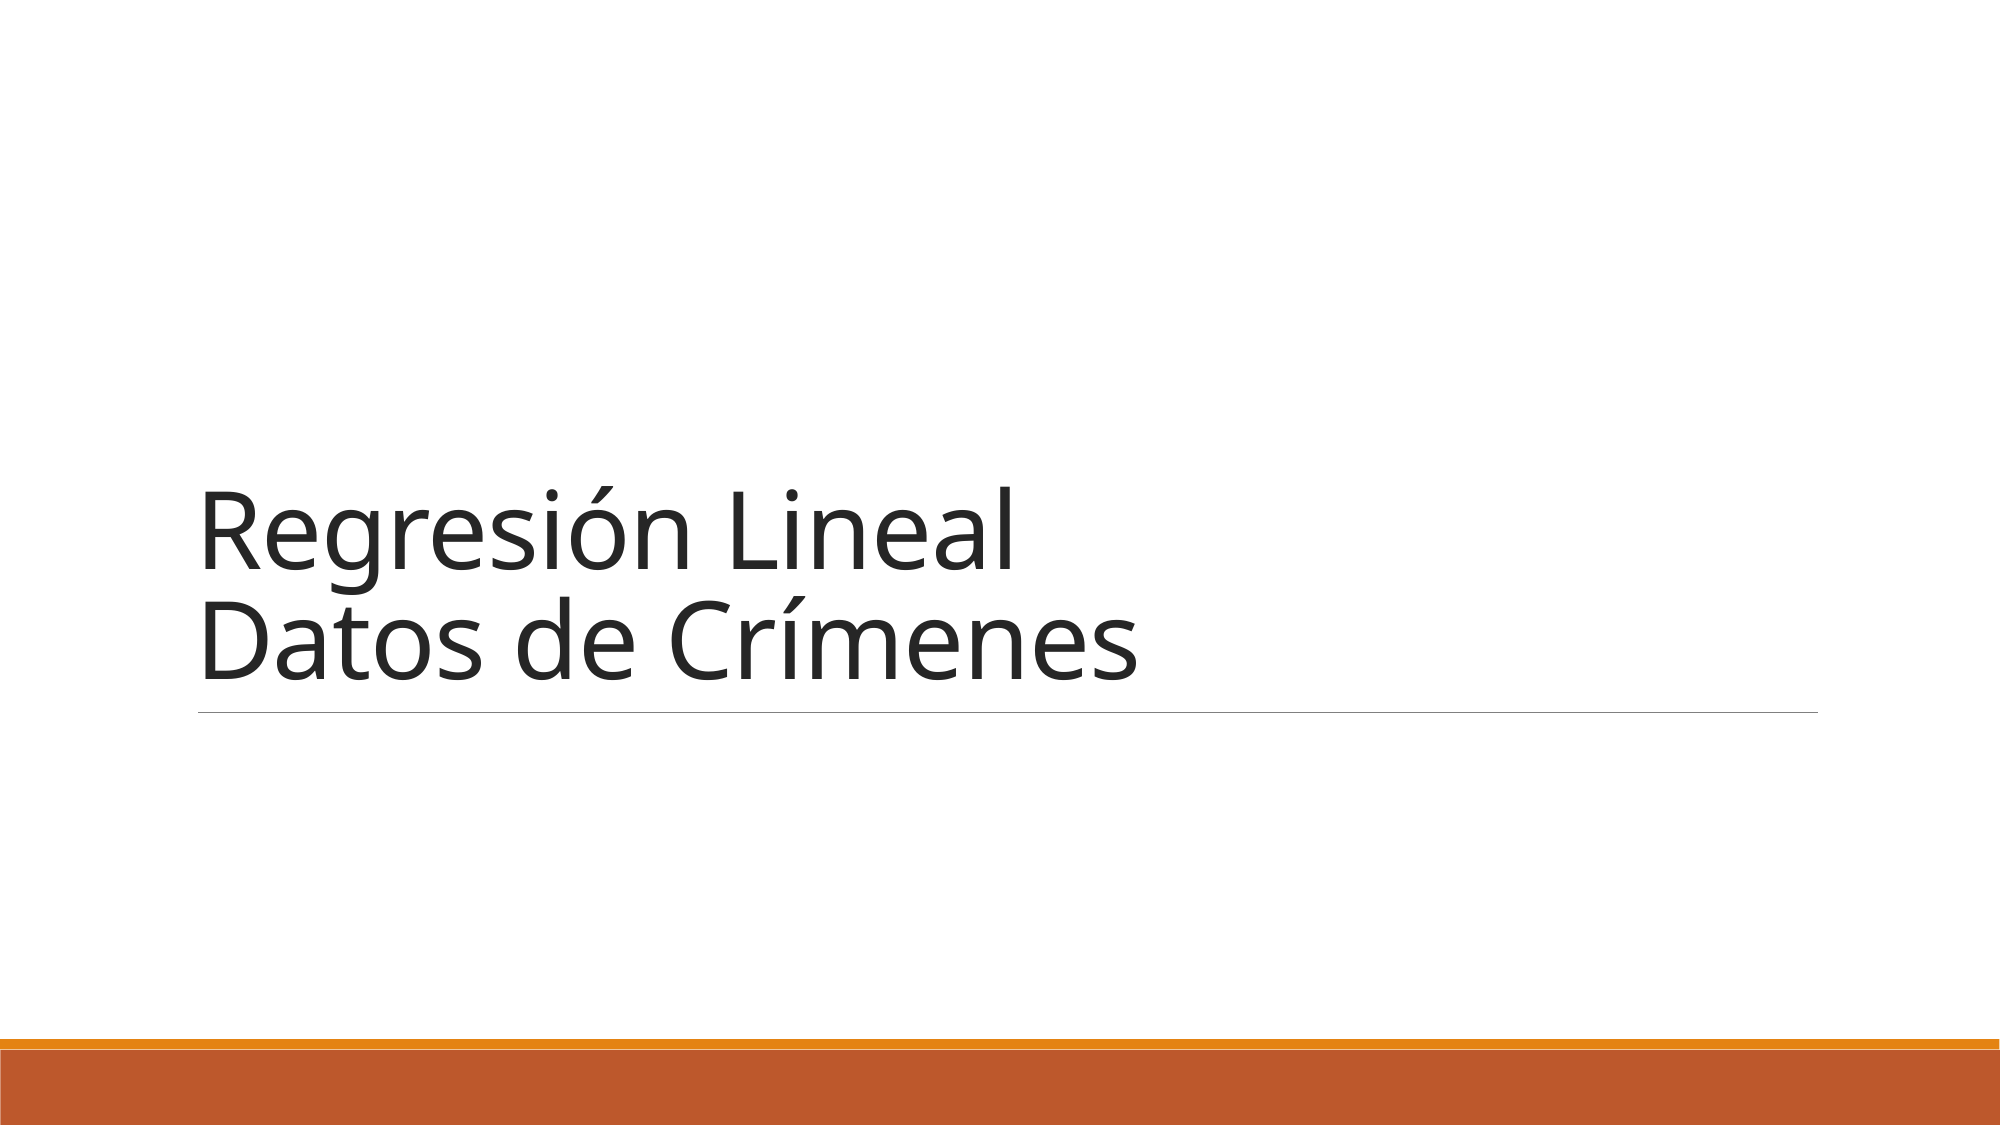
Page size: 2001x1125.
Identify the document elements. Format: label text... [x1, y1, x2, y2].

title Regresión Lineal Datos de Crímenes [180, 124, 1830, 710]
